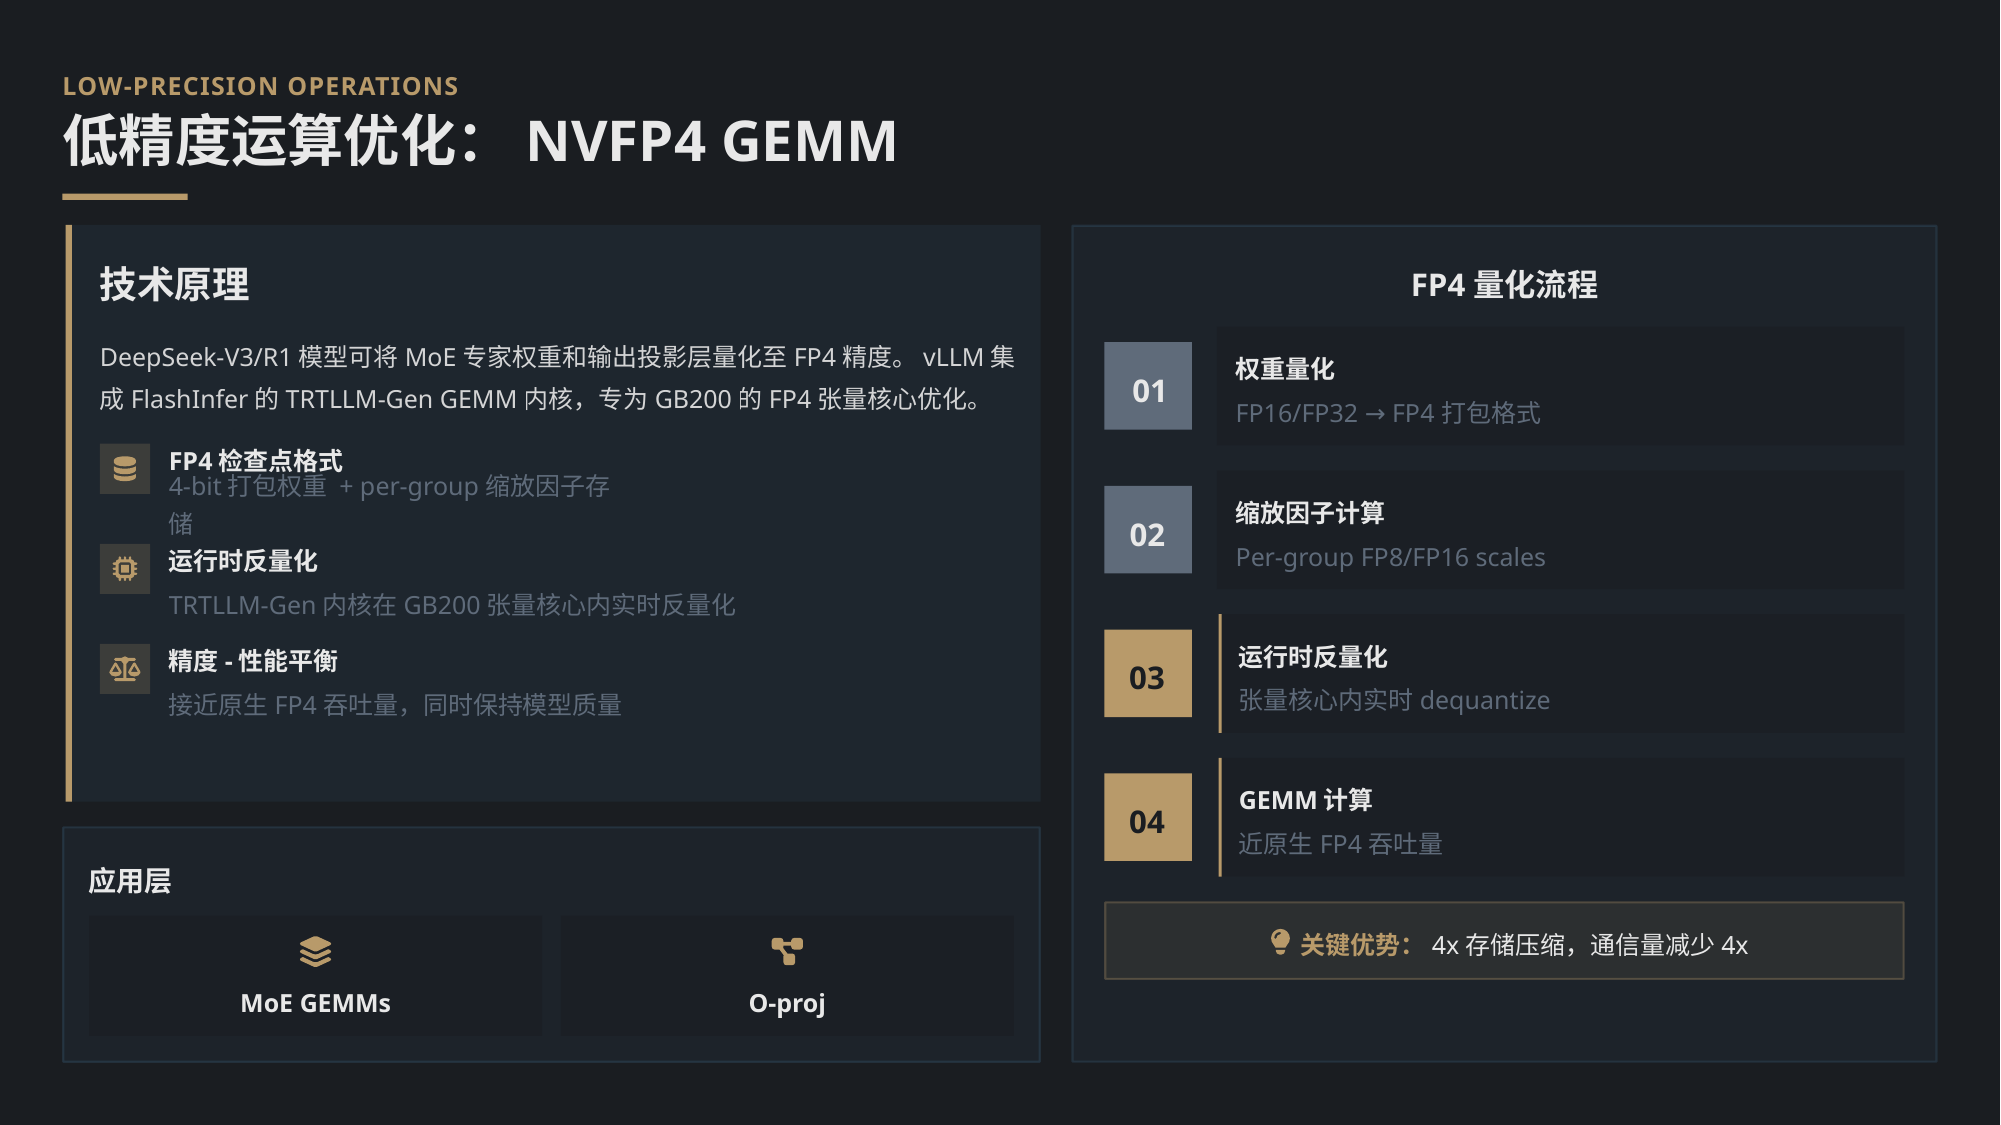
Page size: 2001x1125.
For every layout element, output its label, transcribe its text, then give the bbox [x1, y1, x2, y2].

text_box 接近原生FP4吞吐量，同时保持模型质量 [168, 681, 625, 719]
text_box [63, 827, 1040, 1062]
text_box 精度-性能平衡 [168, 637, 625, 675]
text_box 01 [1132, 364, 1180, 408]
text_box [113, 456, 136, 482]
text_box 02 [1129, 507, 1183, 552]
text_box 低精度运算优化：NVFP4 GEMM [62, 112, 1966, 175]
text_box 04 [1129, 795, 1183, 839]
text_box [109, 662, 122, 677]
text_box 运行时反量化 [168, 537, 741, 575]
text_box [128, 662, 141, 677]
text_box 4-bit打包权重 + per-group缩放因子存储 [168, 481, 635, 519]
text_box [1222, 614, 1905, 733]
text_box [1104, 485, 1192, 574]
text_box [1105, 902, 1904, 979]
text_box [1222, 757, 1905, 877]
text_box [72, 224, 1041, 802]
text_box [1072, 225, 1937, 1062]
text_box [299, 957, 332, 967]
text_box 应用层 [89, 853, 1029, 897]
text_box 缩放因子计算 [1235, 489, 1899, 527]
text_box 近原生FP4吞吐量 [1238, 820, 1899, 858]
text_box DeepSeek-V3/R1模型可将MoE专家权重和输出投影层量化至FP4精度。vLLM集成FlashInfer的TRTLLM-Gen GEMM内核，专为GB200的FP4张量核心优化。 [99, 331, 1022, 413]
text_box [1218, 614, 1222, 733]
text_box [560, 915, 1014, 1036]
text_box [1218, 757, 1222, 877]
text_box [1216, 470, 1905, 590]
text_box Per-group FP8/FP16 scales [1235, 532, 1899, 571]
text_box FP4检查点格式 [168, 437, 635, 475]
text_box 权重量化 [1235, 345, 1899, 383]
text_box LOW-PRECISION OPERATIONS [62, 62, 1950, 100]
text_box [771, 937, 803, 966]
text_box 03 [1129, 651, 1183, 696]
text_box 张量核心内实时dequantize [1238, 676, 1899, 714]
text_box [1104, 773, 1192, 861]
text_box [1216, 326, 1905, 446]
text_box [99, 643, 151, 694]
text_box FP4量化流程 [1096, 257, 1913, 302]
text_box FP16/FP32 → FP4打包格式 [1235, 389, 1899, 427]
text_box [299, 949, 332, 960]
text_box 运行时反量化 [1238, 632, 1899, 671]
text_box [1104, 342, 1192, 430]
text_box [1104, 629, 1192, 718]
text_box MoE GEMMs [101, 979, 530, 1018]
text_box [62, 193, 188, 200]
text_box [299, 936, 332, 952]
text_box O-proj [573, 979, 1002, 1018]
text_box [99, 443, 151, 494]
text_box [65, 224, 72, 802]
text_box [99, 543, 151, 594]
text_box GEMM计算 [1238, 776, 1899, 815]
text_box [112, 556, 138, 582]
text_box 关键优势：4x存储压缩，通信量减少4x [1159, 921, 1891, 960]
text_box 技术原理 [99, 256, 1028, 307]
text_box [114, 656, 136, 682]
text_box [89, 915, 543, 1036]
text_box TRTLLM-Gen内核在GB200张量核心内实时反量化 [168, 581, 741, 619]
